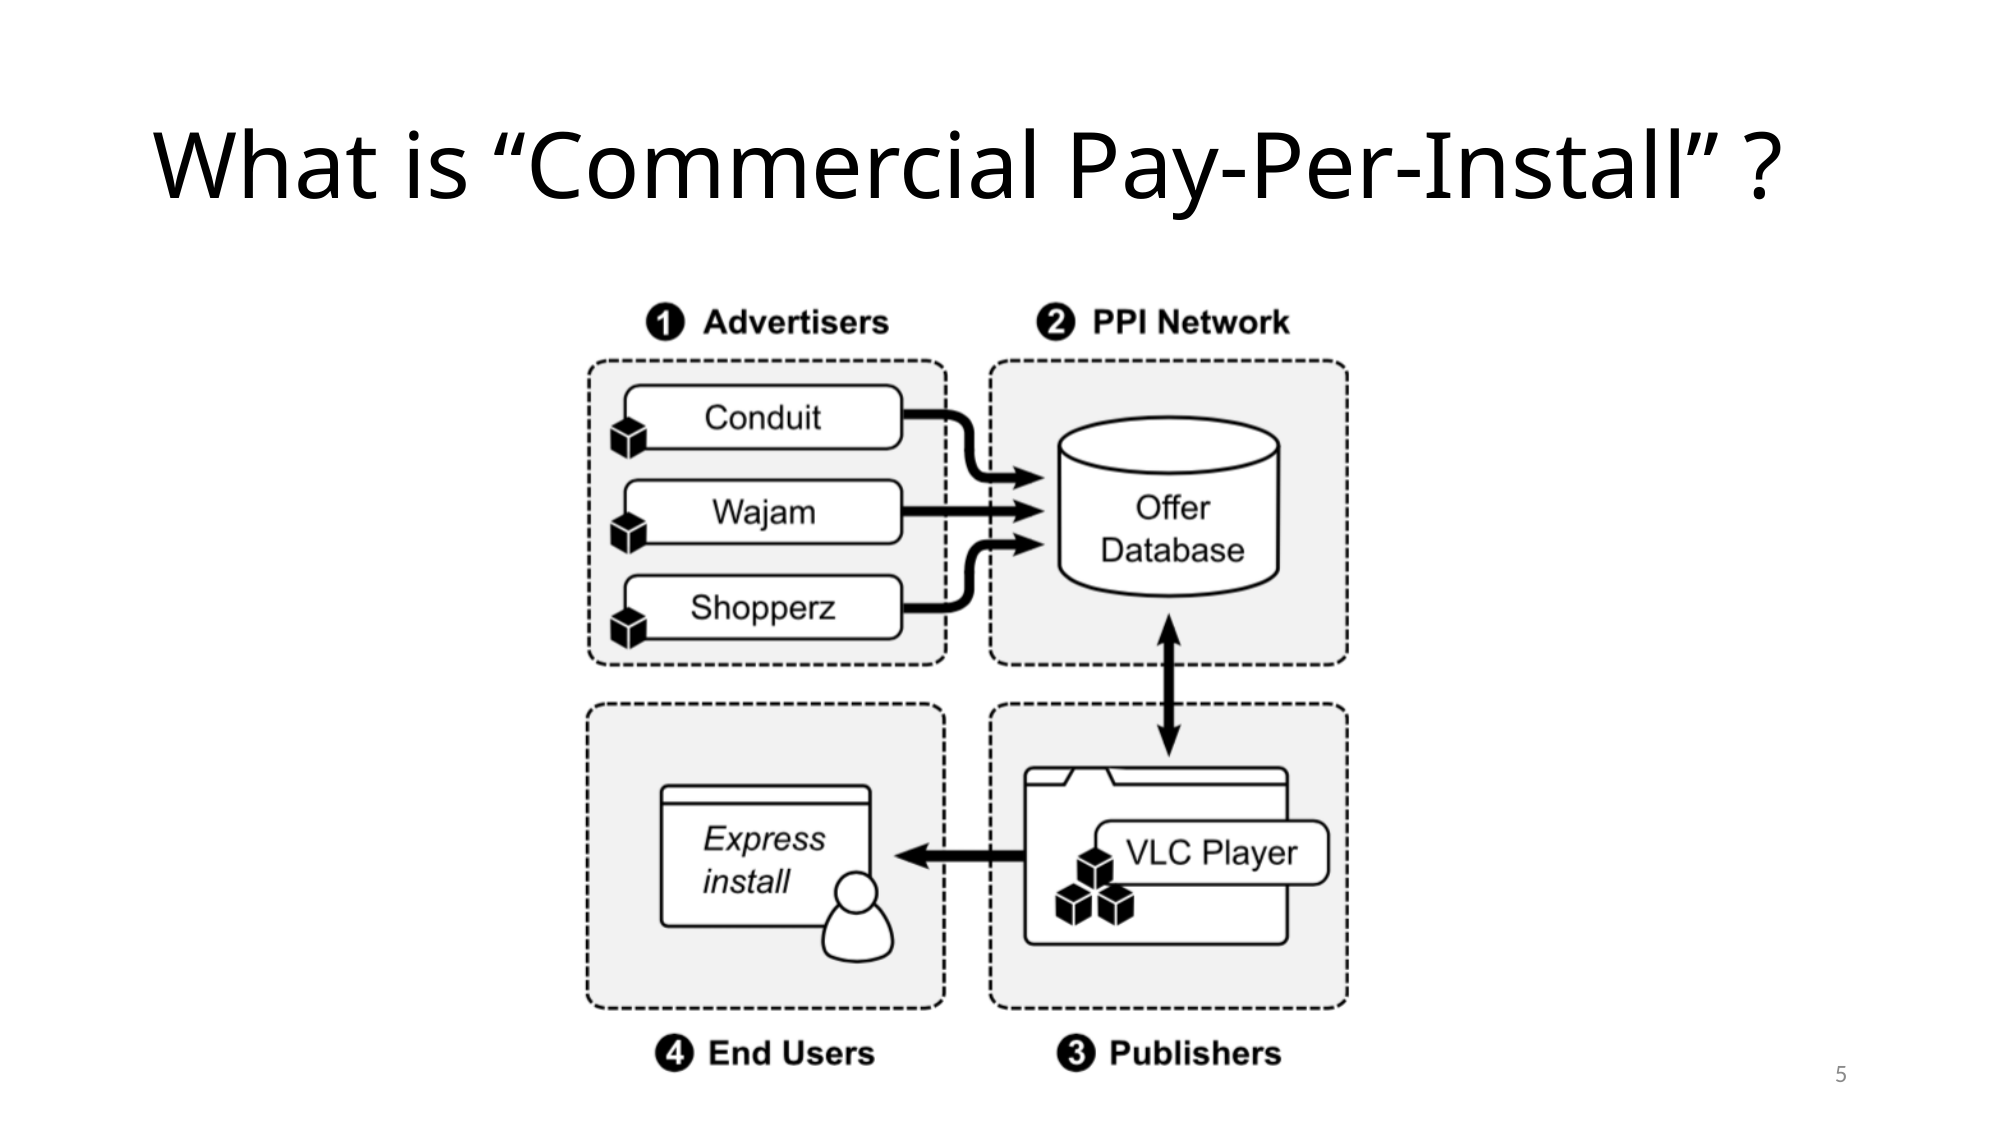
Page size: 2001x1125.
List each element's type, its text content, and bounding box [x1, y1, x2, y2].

title What is “Commercial Pay-Per-Install” ? [137, 59, 1863, 278]
slide_number 5 [1413, 1042, 1863, 1103]
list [526, 262, 1413, 1103]
